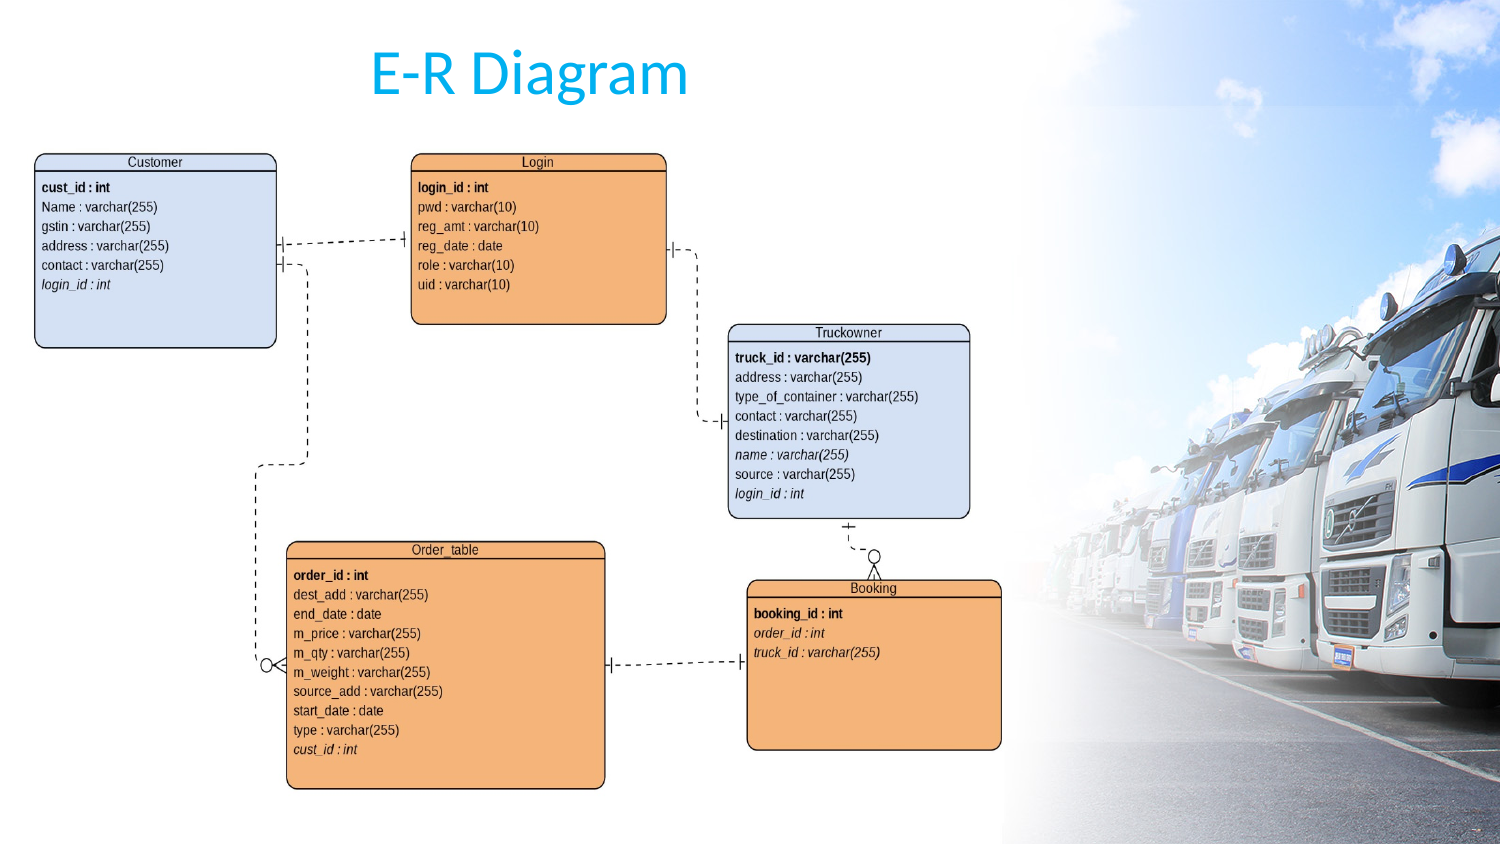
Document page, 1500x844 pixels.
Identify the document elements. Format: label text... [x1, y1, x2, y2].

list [17, 143, 1005, 823]
title E-R Diagram [17, 21, 1045, 116]
picture [0, 0, 1500, 844]
